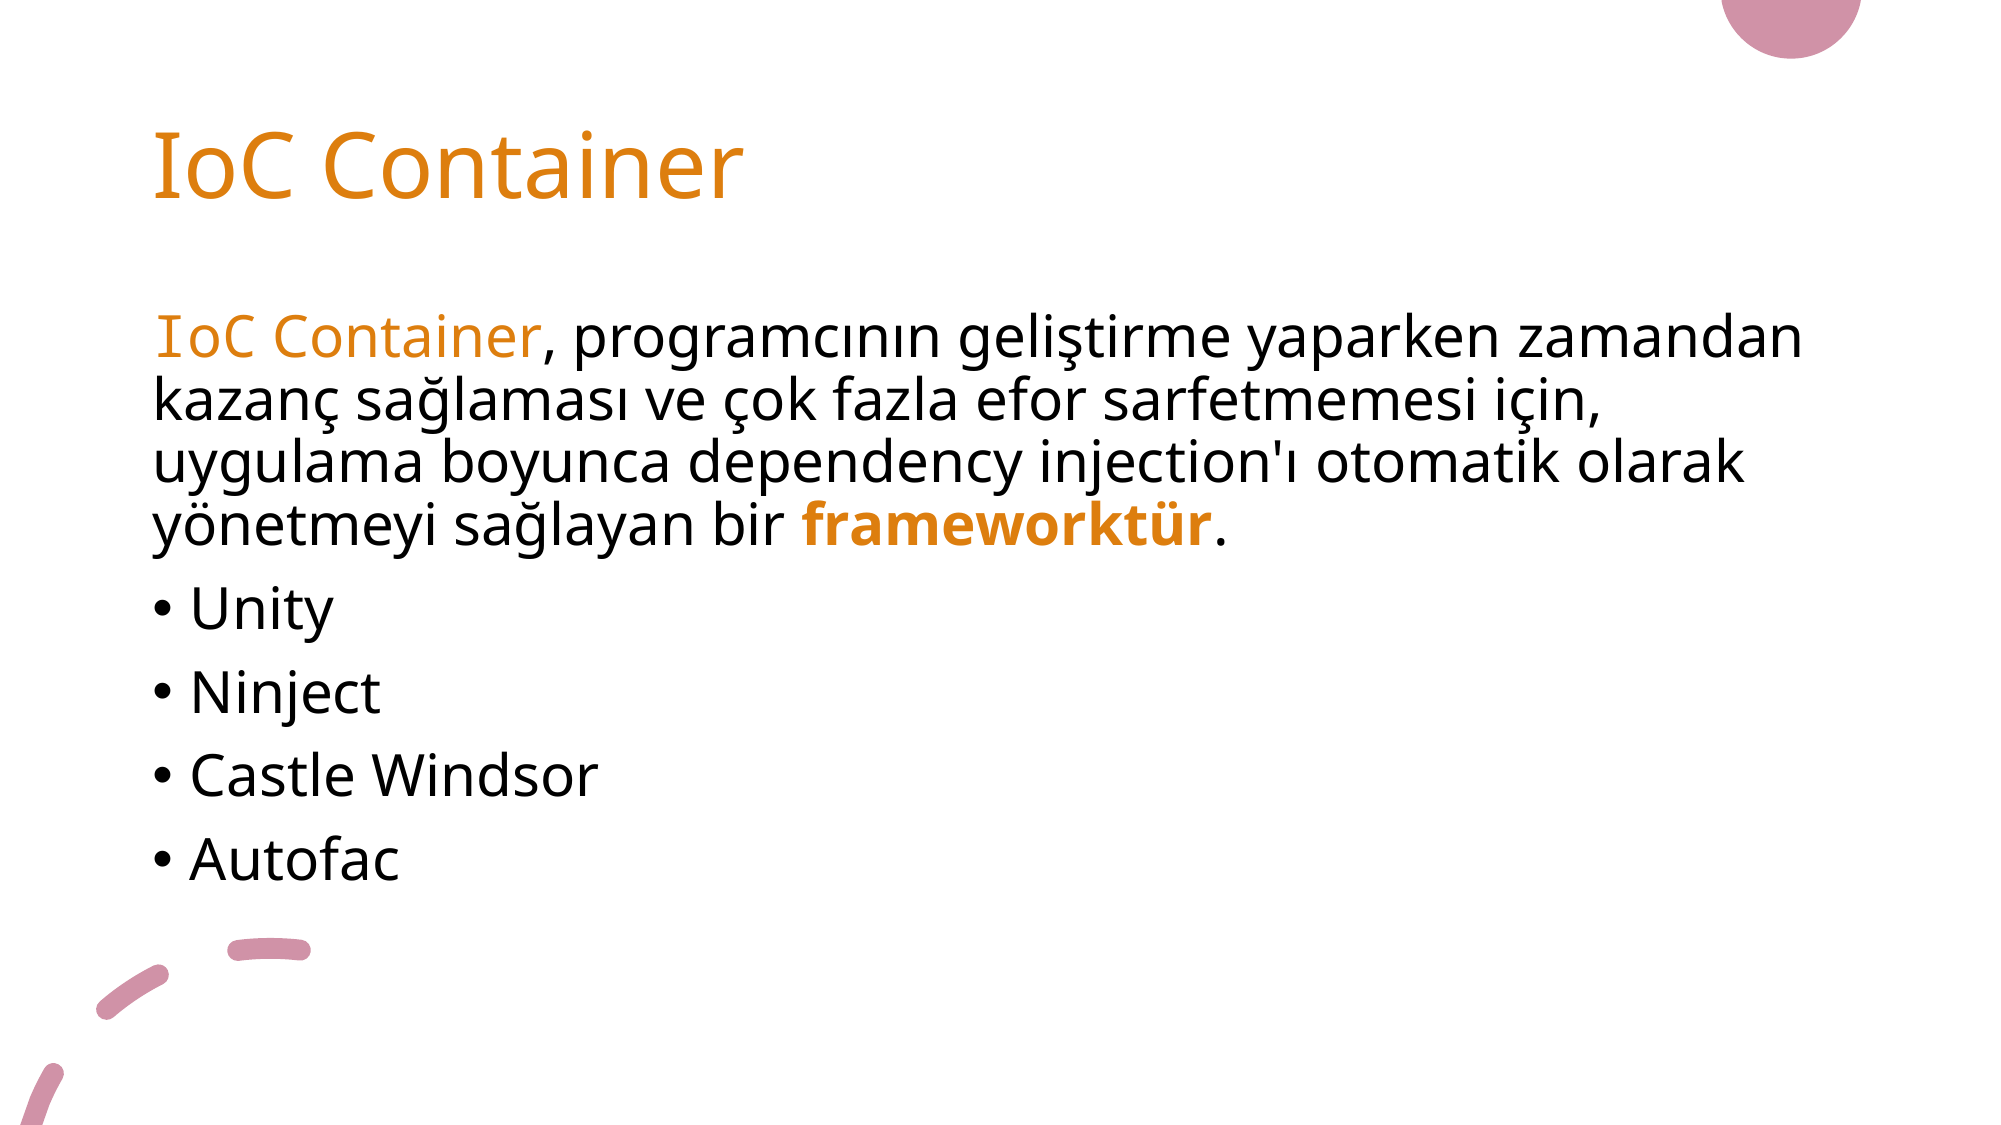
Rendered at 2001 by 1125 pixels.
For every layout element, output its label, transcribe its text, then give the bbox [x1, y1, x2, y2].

list IoC Container, programcının geliştirme yaparken zamandan kazanç sağlaması ve çok fazla efor sarfetmemesi için, uygulama boyunca dependency injection'ı otomatik olarak yönetmeyi sağlayan bir frameworktür. Unity Ninject Castle Windsor Autofac [137, 299, 1863, 933]
title IoC Container [137, 59, 1863, 278]
